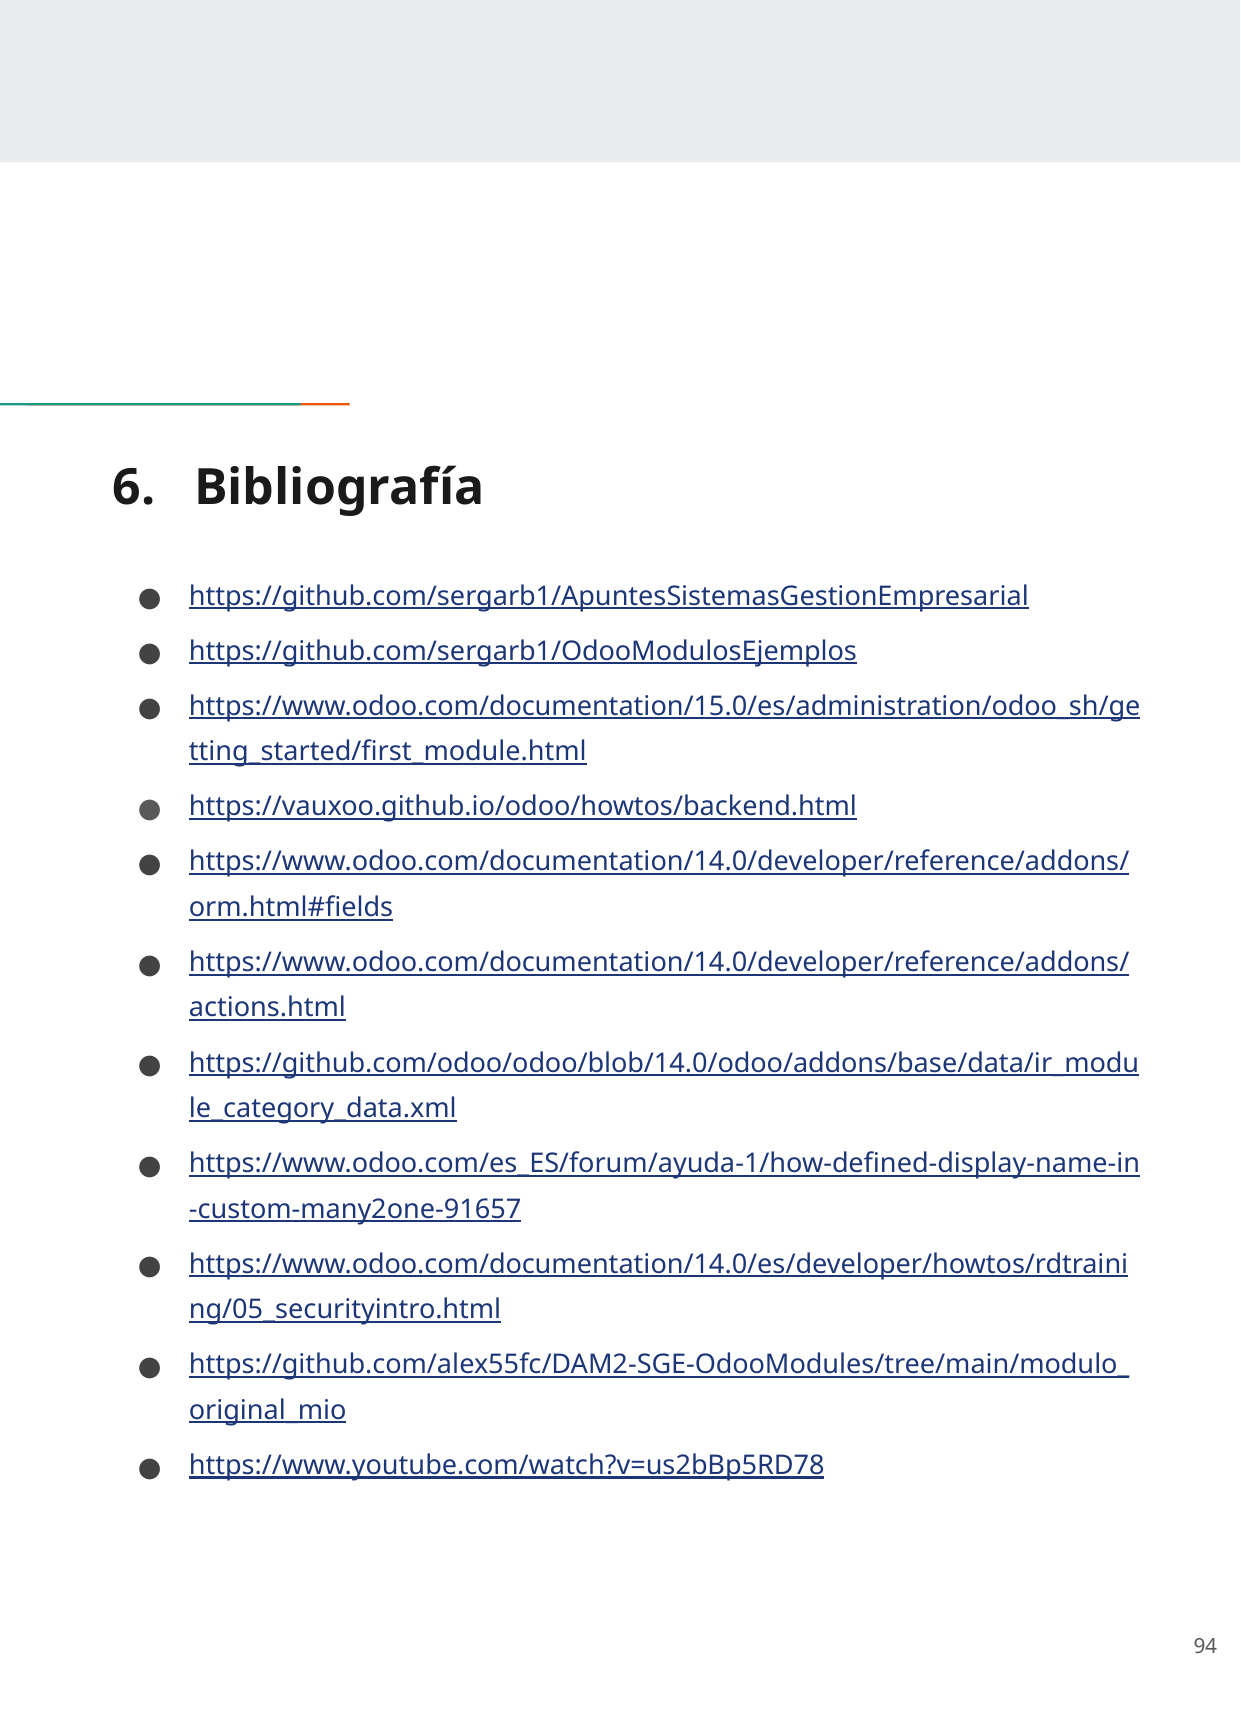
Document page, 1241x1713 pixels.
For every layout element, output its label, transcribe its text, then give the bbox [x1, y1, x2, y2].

title 6. Bibliografía [22, 439, 1190, 736]
slide_number ‹#› [1157, 1581, 1233, 1713]
list https://github.com/sergarb1/ApuntesSistemasGestionEmpresarial https://github.com/sergarb1/OdooModulosEjemplos https://www.odoo.com/documentation/15.0/es/administration/odoo_sh/getting_started/first_module.html https://vauxoo.github.io/odoo/howtos/backend.html https://www.odoo.com/documentation/14.0/developer/reference/addons/orm.html#fields https://www.odoo.com/documentation/14.0/developer/reference/addons/actions.html https://github.com/odoo/odoo/blob/14.0/odoo/addons/base/data/ir_module_category_data.xml https://www.odoo.com/es_ES/forum/ayuda-1/how-defined-display-name-in-custom-many2one-91657 https://www.odoo.com/documentation/14.0/es/developer/howtos/rdtraining/05_securityintro.html https://github.com/alex55fc/DAM2-SGE-OdooModules/tree/main/modulo_original_mio https://www.youtube.com/watch?v=us2bBp5RD78 [98, 544, 1158, 1567]
